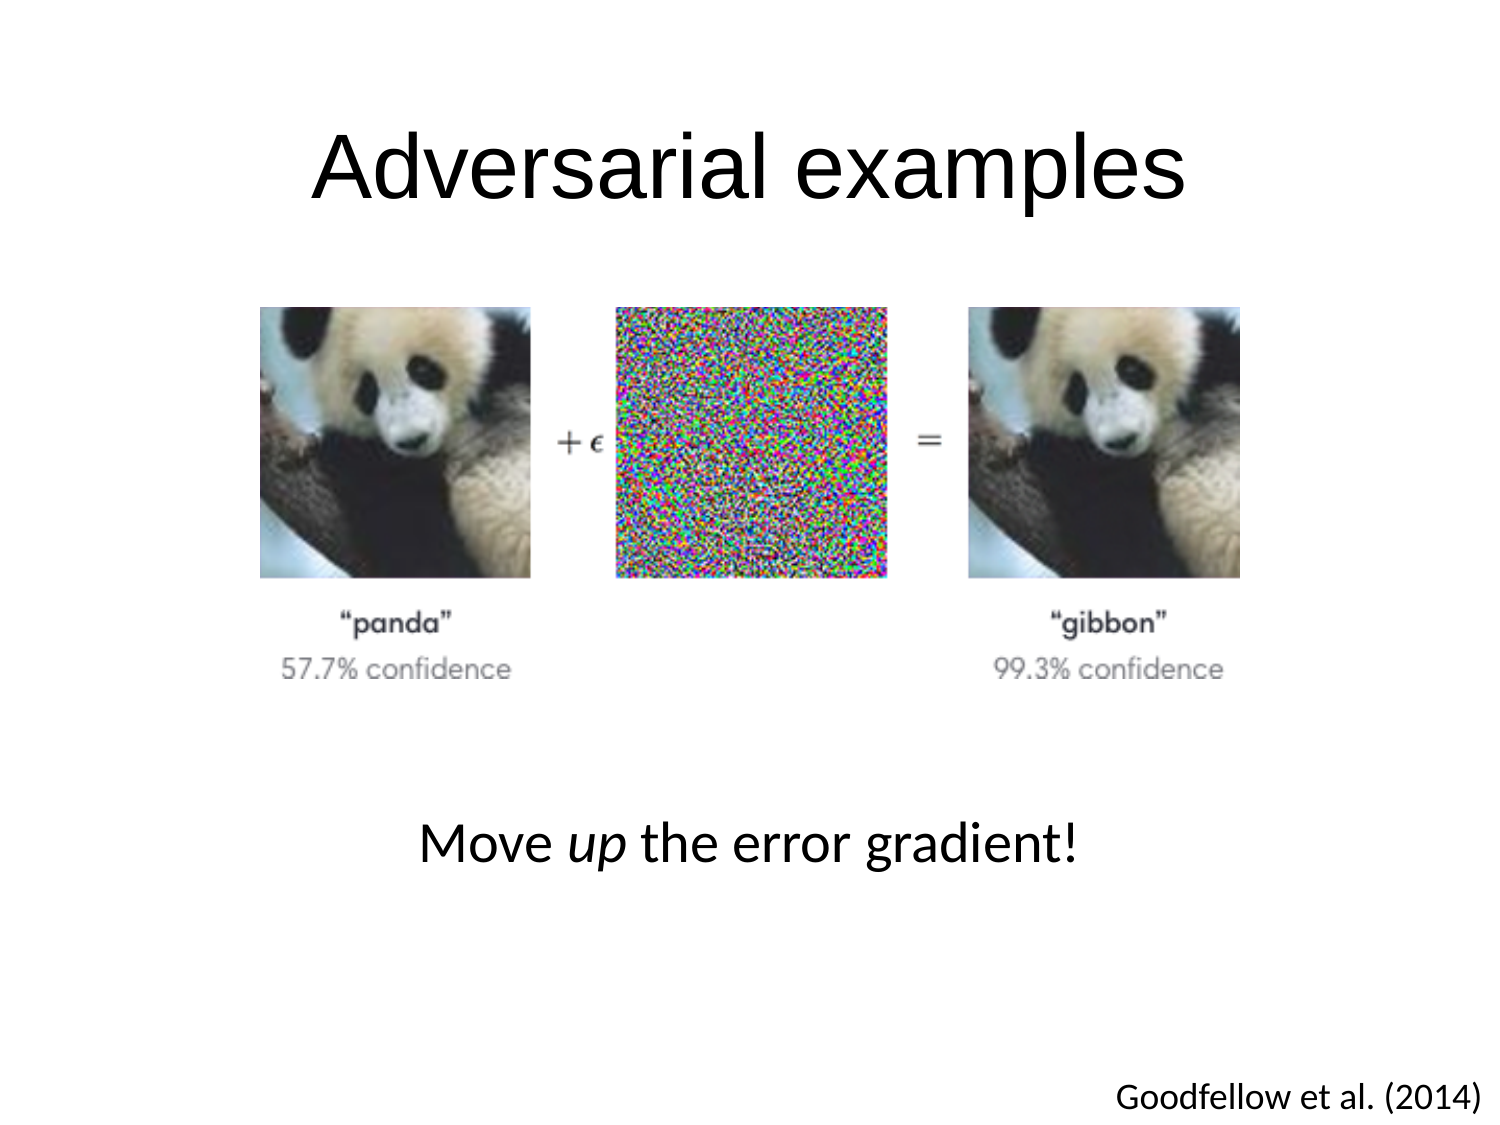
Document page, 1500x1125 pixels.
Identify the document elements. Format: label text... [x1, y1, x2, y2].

text_box Move up the error gradient! [0, 797, 1500, 882]
picture [260, 307, 1240, 679]
title Adversarial examples [103, 59, 1397, 278]
text_box Goodfellow et al. (2014) [1100, 1064, 1498, 1125]
